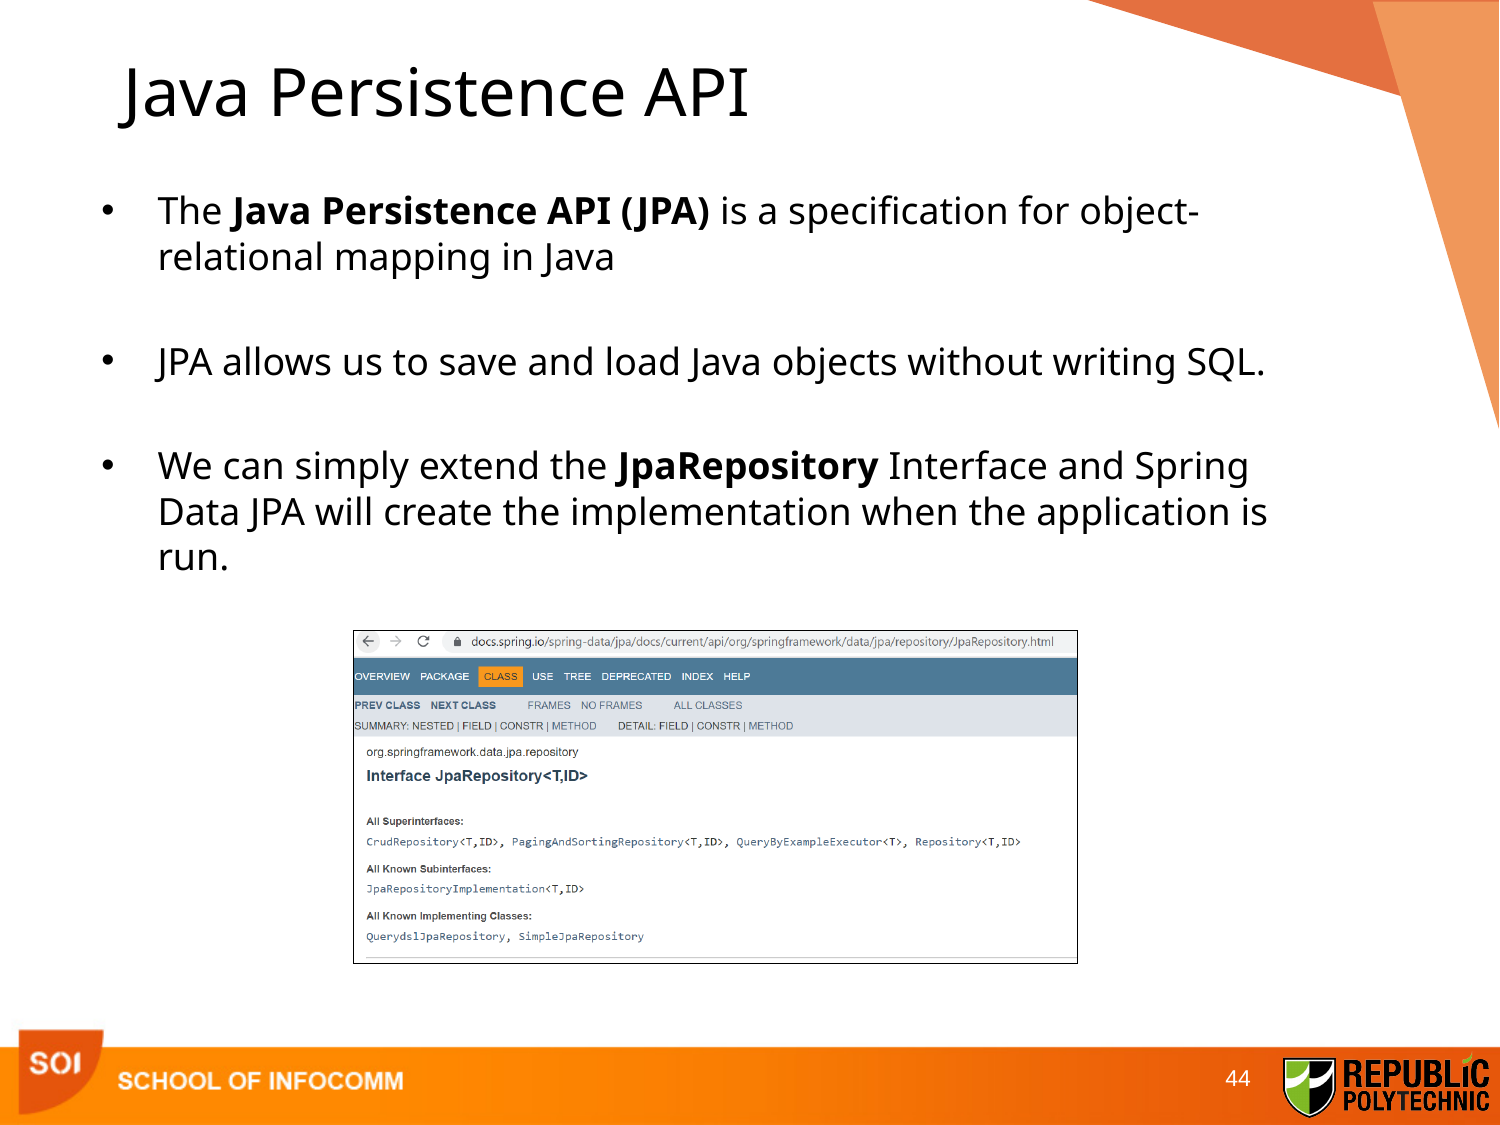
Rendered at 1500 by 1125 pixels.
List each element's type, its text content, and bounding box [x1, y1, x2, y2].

title Java Persistence API [109, 42, 1129, 142]
list The Java Persistence API (JPA) is a specification for object-relational mapping in Java JPA allows us to save and load Java objects without writing SQL. We can simply extend the JpaRepository Interface and Spring Data JPA will create the implementation when the application is run. [86, 180, 1313, 797]
slide_number 44 [1210, 1056, 1500, 1117]
picture [0, 0, 1500, 1125]
